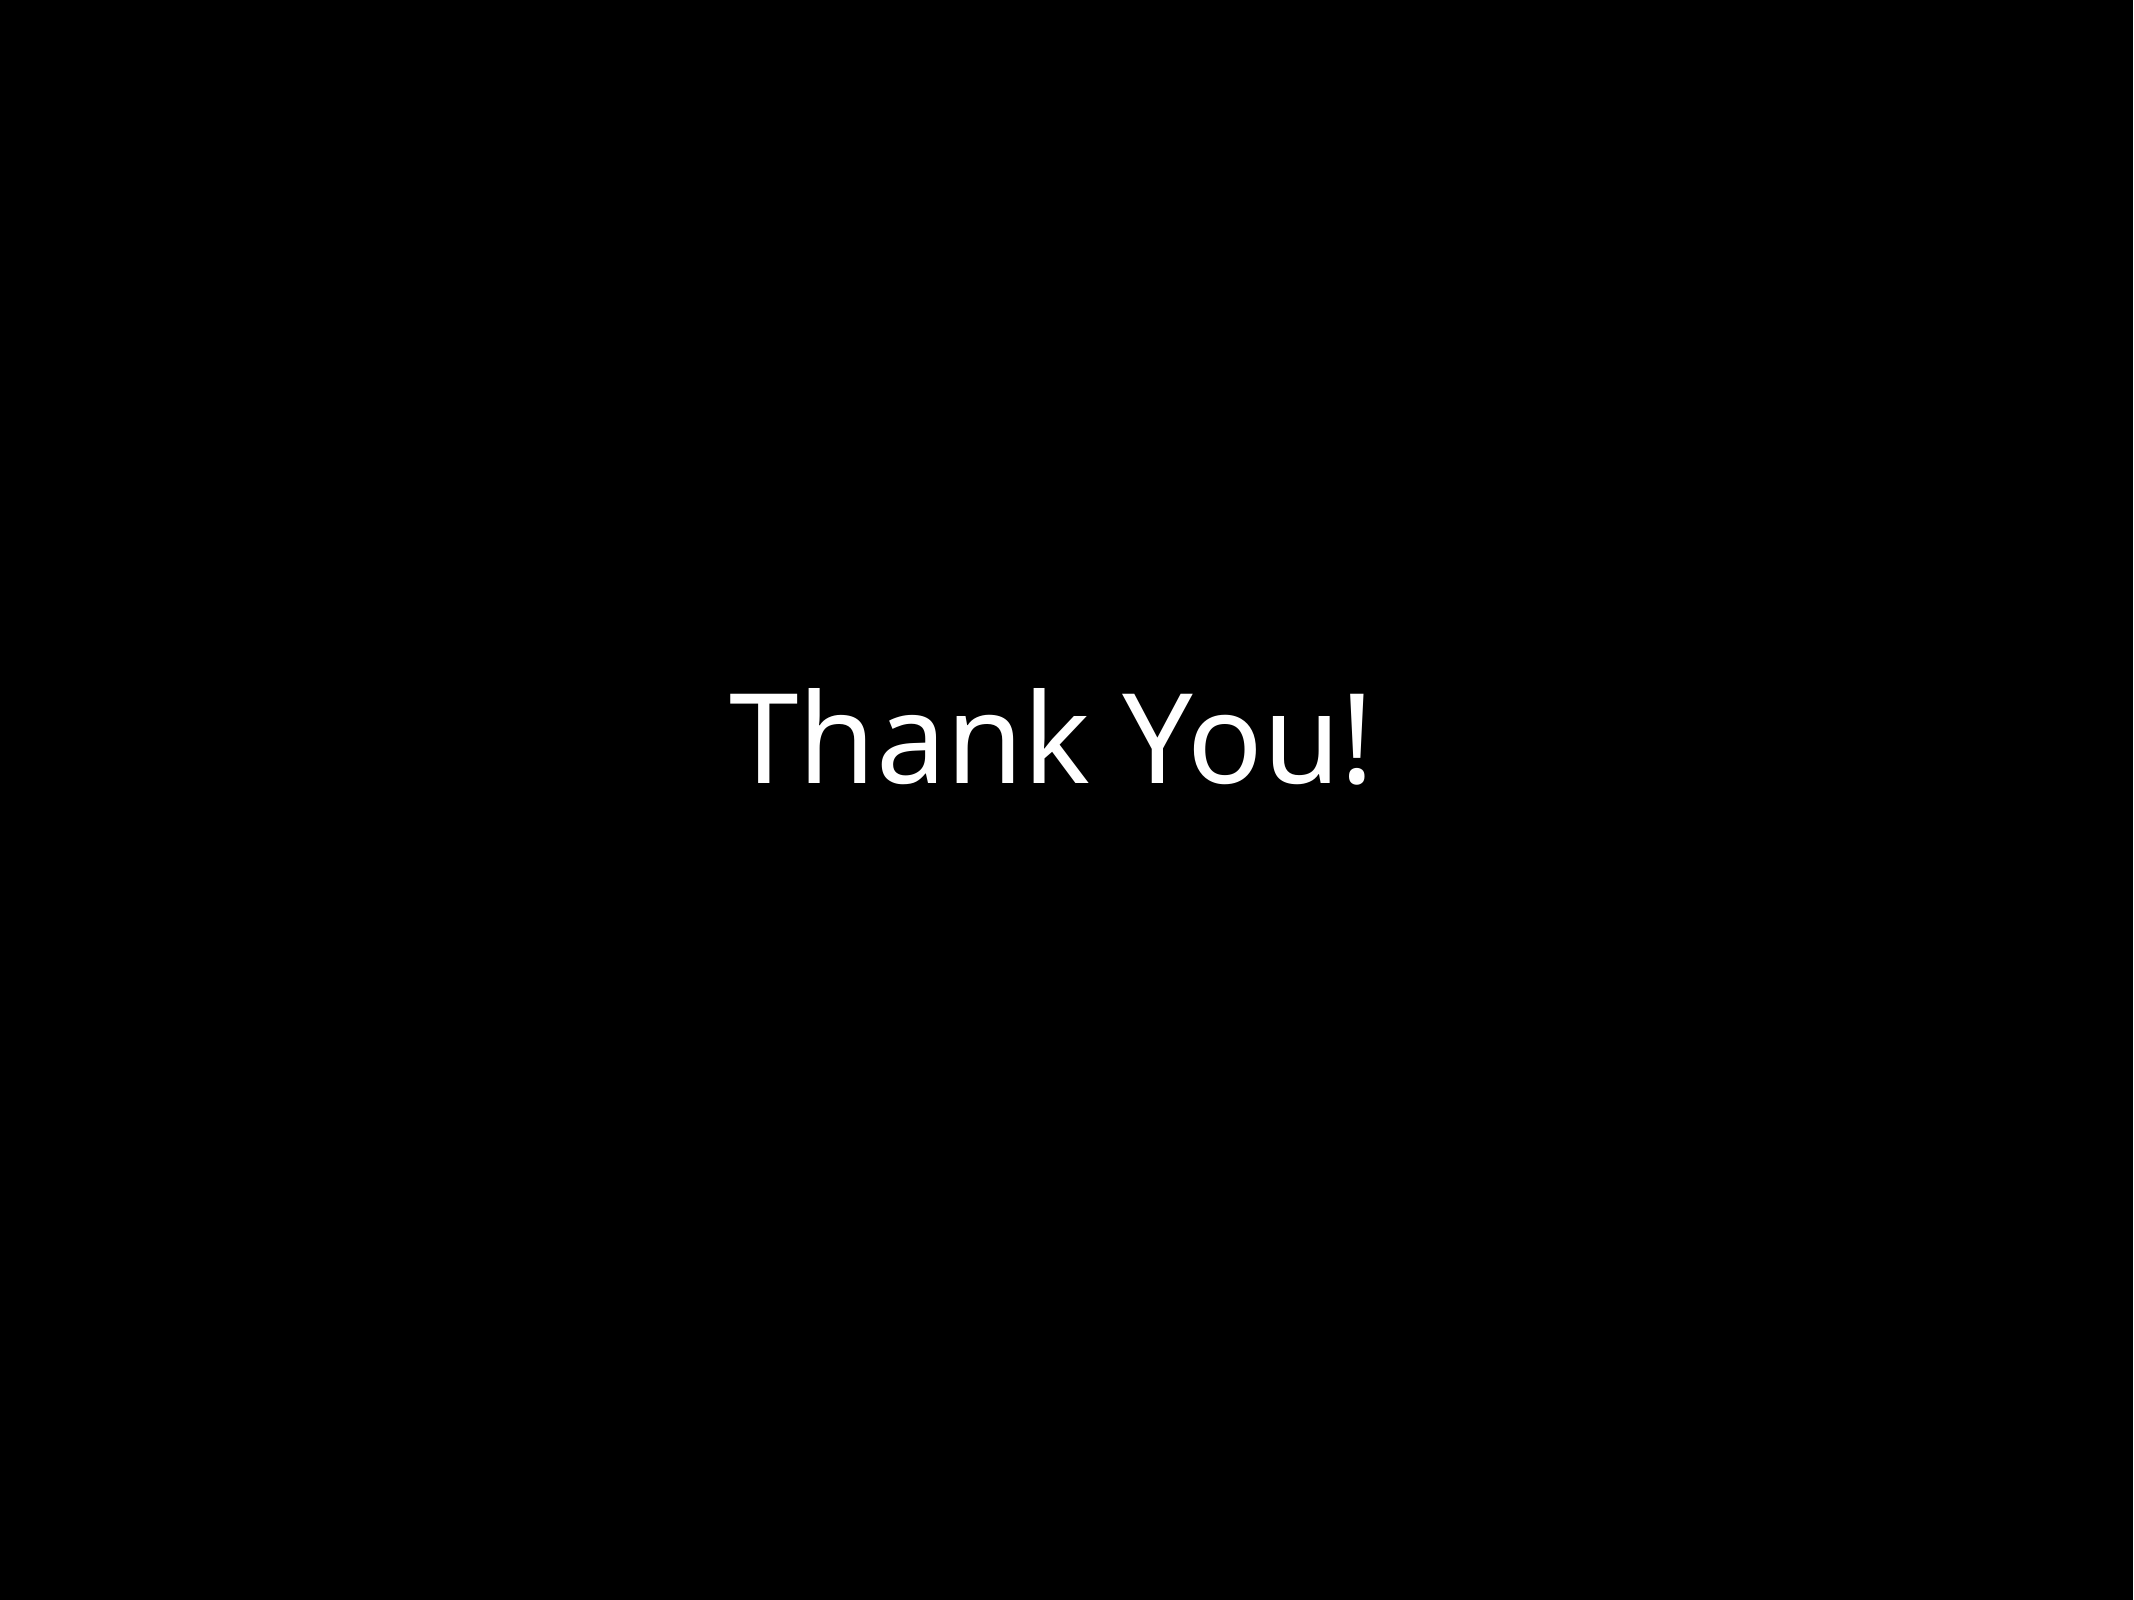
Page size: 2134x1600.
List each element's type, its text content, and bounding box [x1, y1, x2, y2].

title Thank You! [141, 555, 1963, 911]
